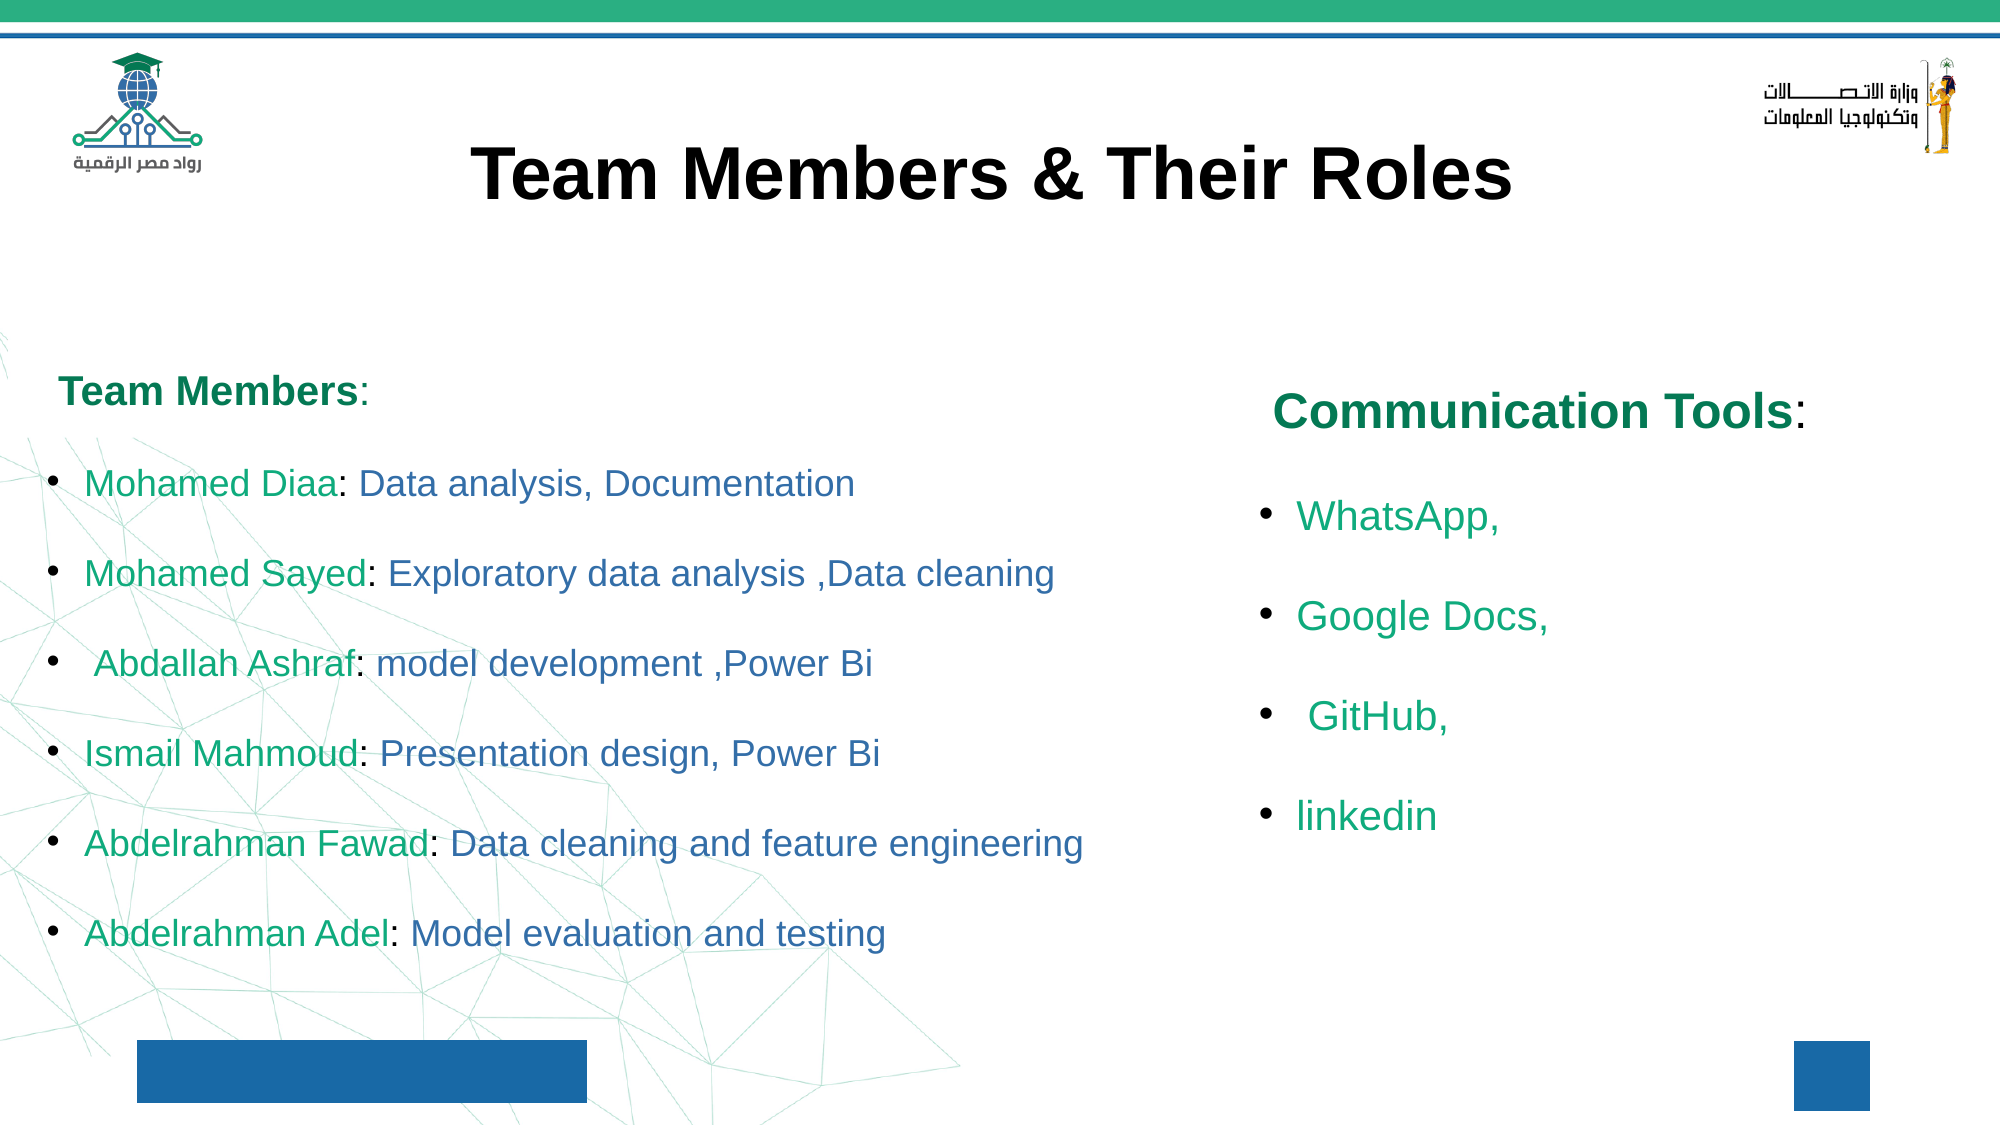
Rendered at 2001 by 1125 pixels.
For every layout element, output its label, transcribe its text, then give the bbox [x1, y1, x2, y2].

text_box Team Members & Their Roles [455, 117, 1544, 223]
text_box Team Members: Mohamed Diaa: Data analysis, Documentation Mohamed Sayed: Exploratory data analysis ,Data cleaning Abdallah Ashraf: model development ,Power Bi Ismail Mahmoud: Presentation design, Power Bi Abdelrahman Fawad: Data cleaning and feature engineering Abdelrahman Adel: Model evaluation and testing [31, 321, 1225, 961]
text_box Communication Tools: WhatsApp, Google Docs, GitHub, linkedin [1243, 321, 1844, 847]
picture [0, 0, 2000, 1125]
